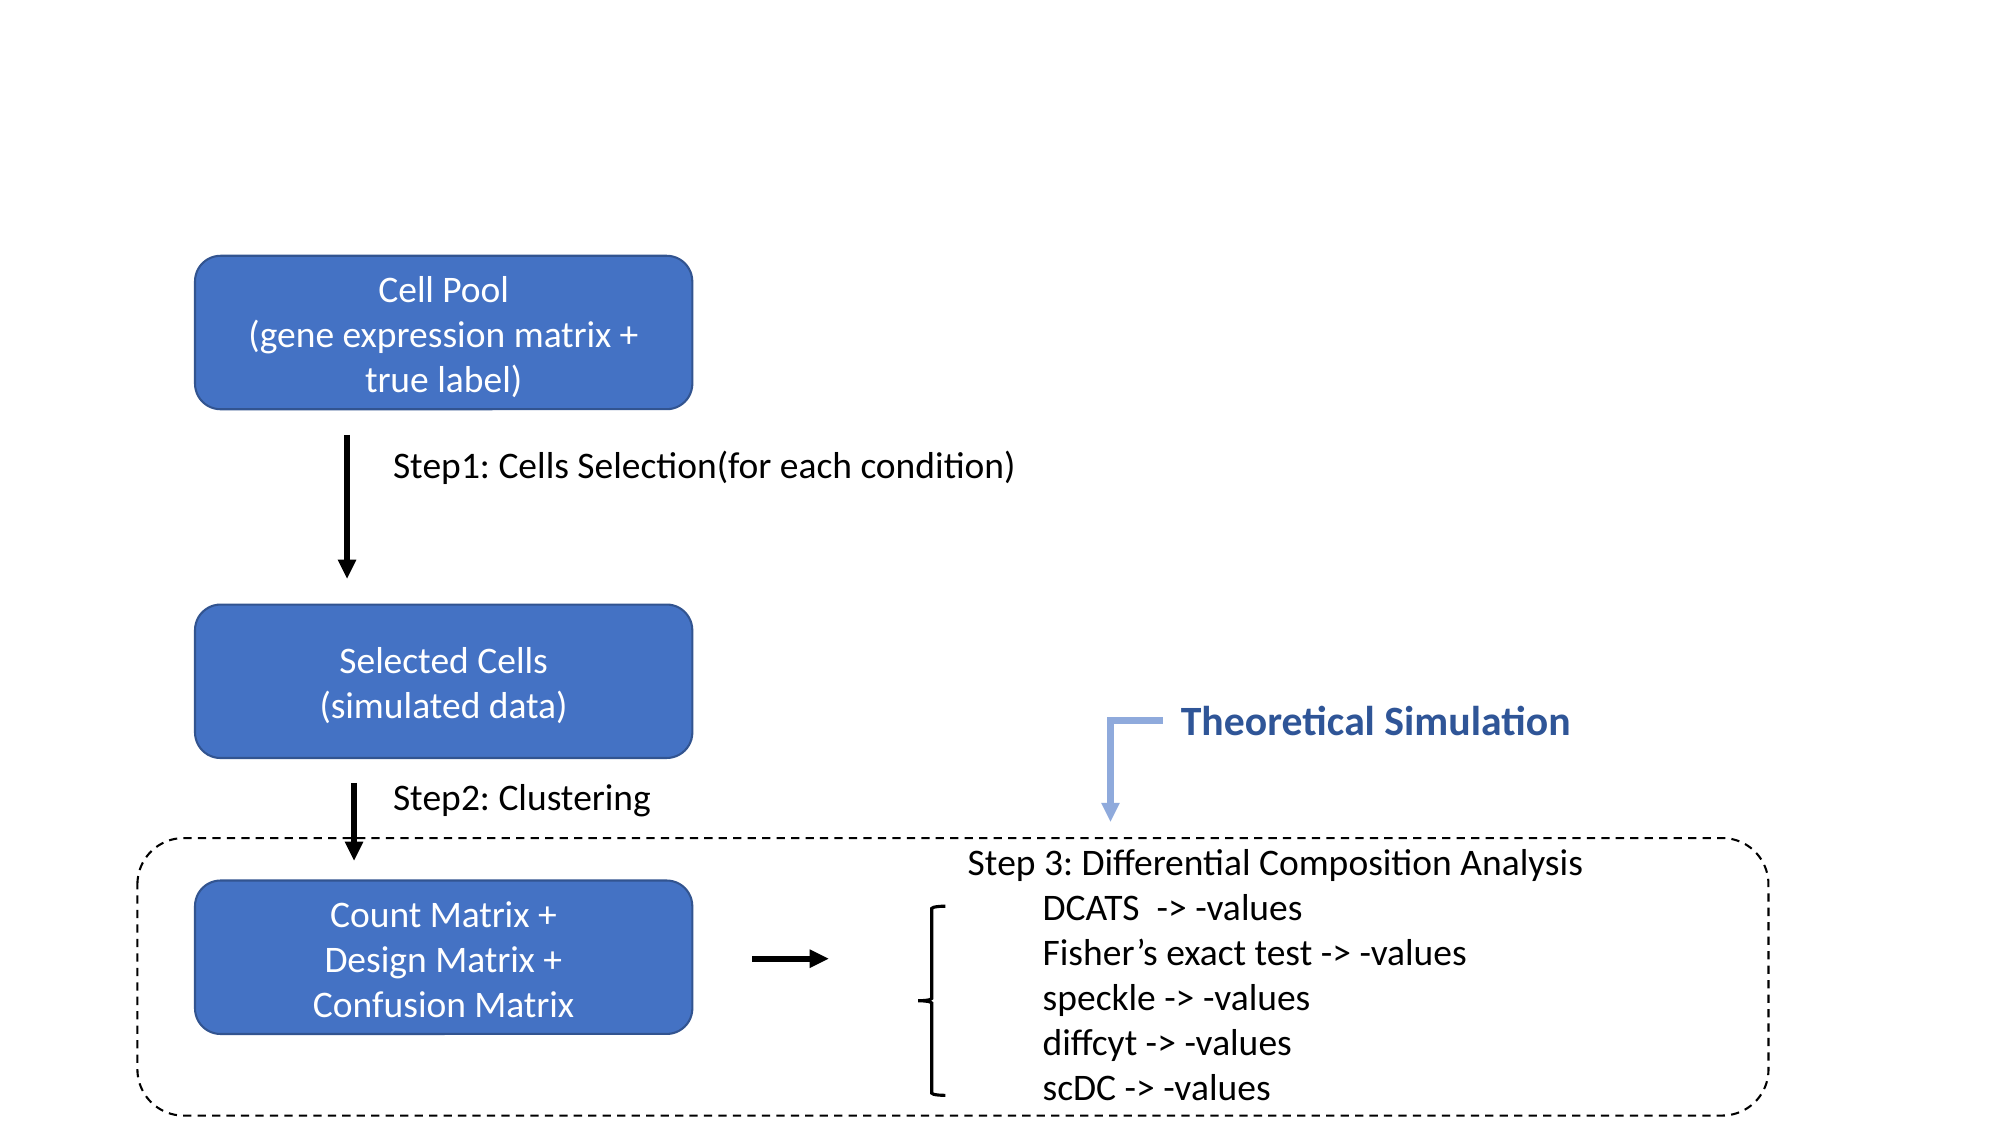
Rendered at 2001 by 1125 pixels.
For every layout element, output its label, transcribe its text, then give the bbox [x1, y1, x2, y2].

text_box Theoretical Simulation [1166, 686, 1590, 752]
text_box Cell Pool (gene expression matrix + true label) [193, 254, 694, 411]
text_box [136, 837, 1770, 1117]
text_box Step2: Clustering [378, 765, 1279, 826]
text_box Selected Cells (simulated data) [193, 603, 694, 760]
